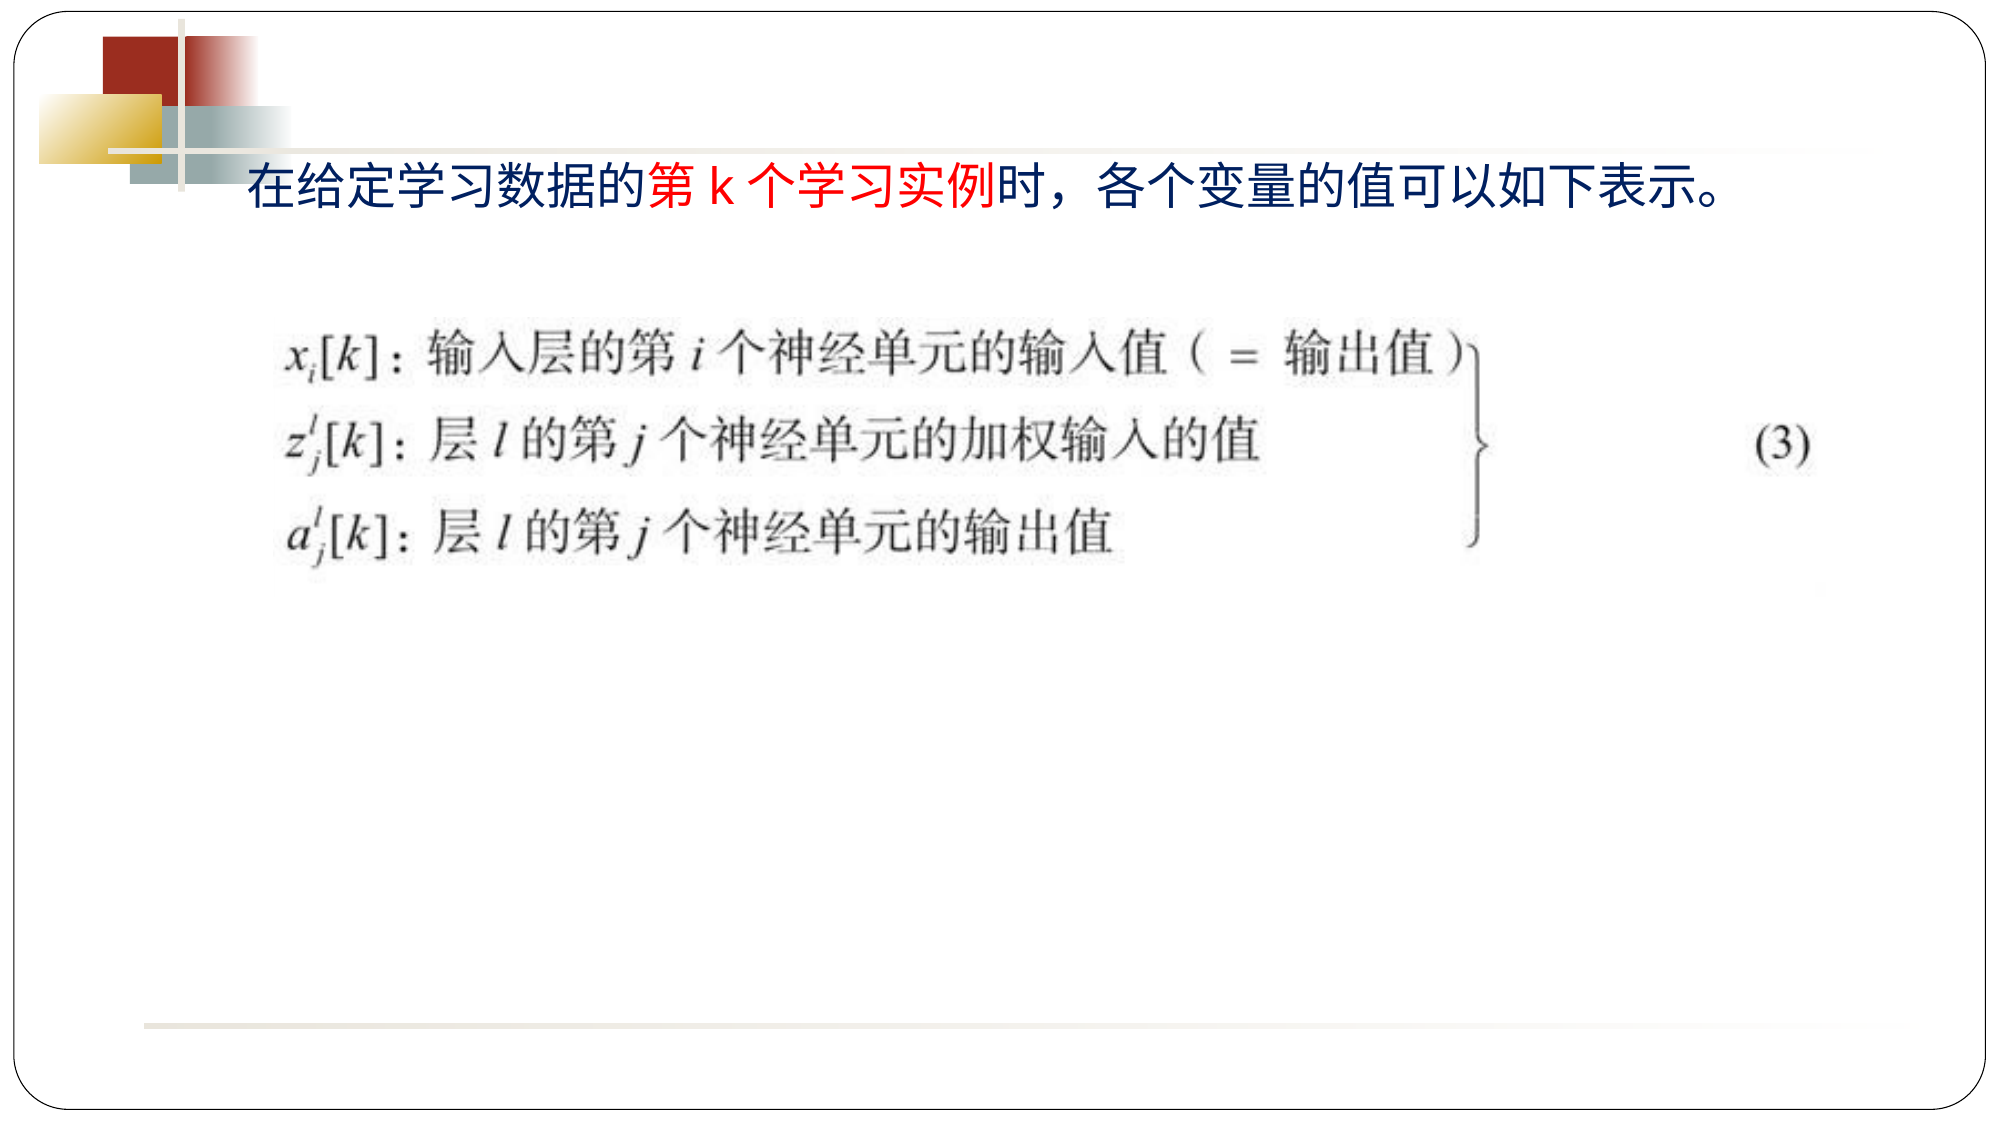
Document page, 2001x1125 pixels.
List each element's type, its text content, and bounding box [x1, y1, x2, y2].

picture [273, 317, 1826, 598]
text_box 在给定学习数据的第k个学习实例时，各个变量的值可以如下表示。 [231, 147, 1944, 388]
